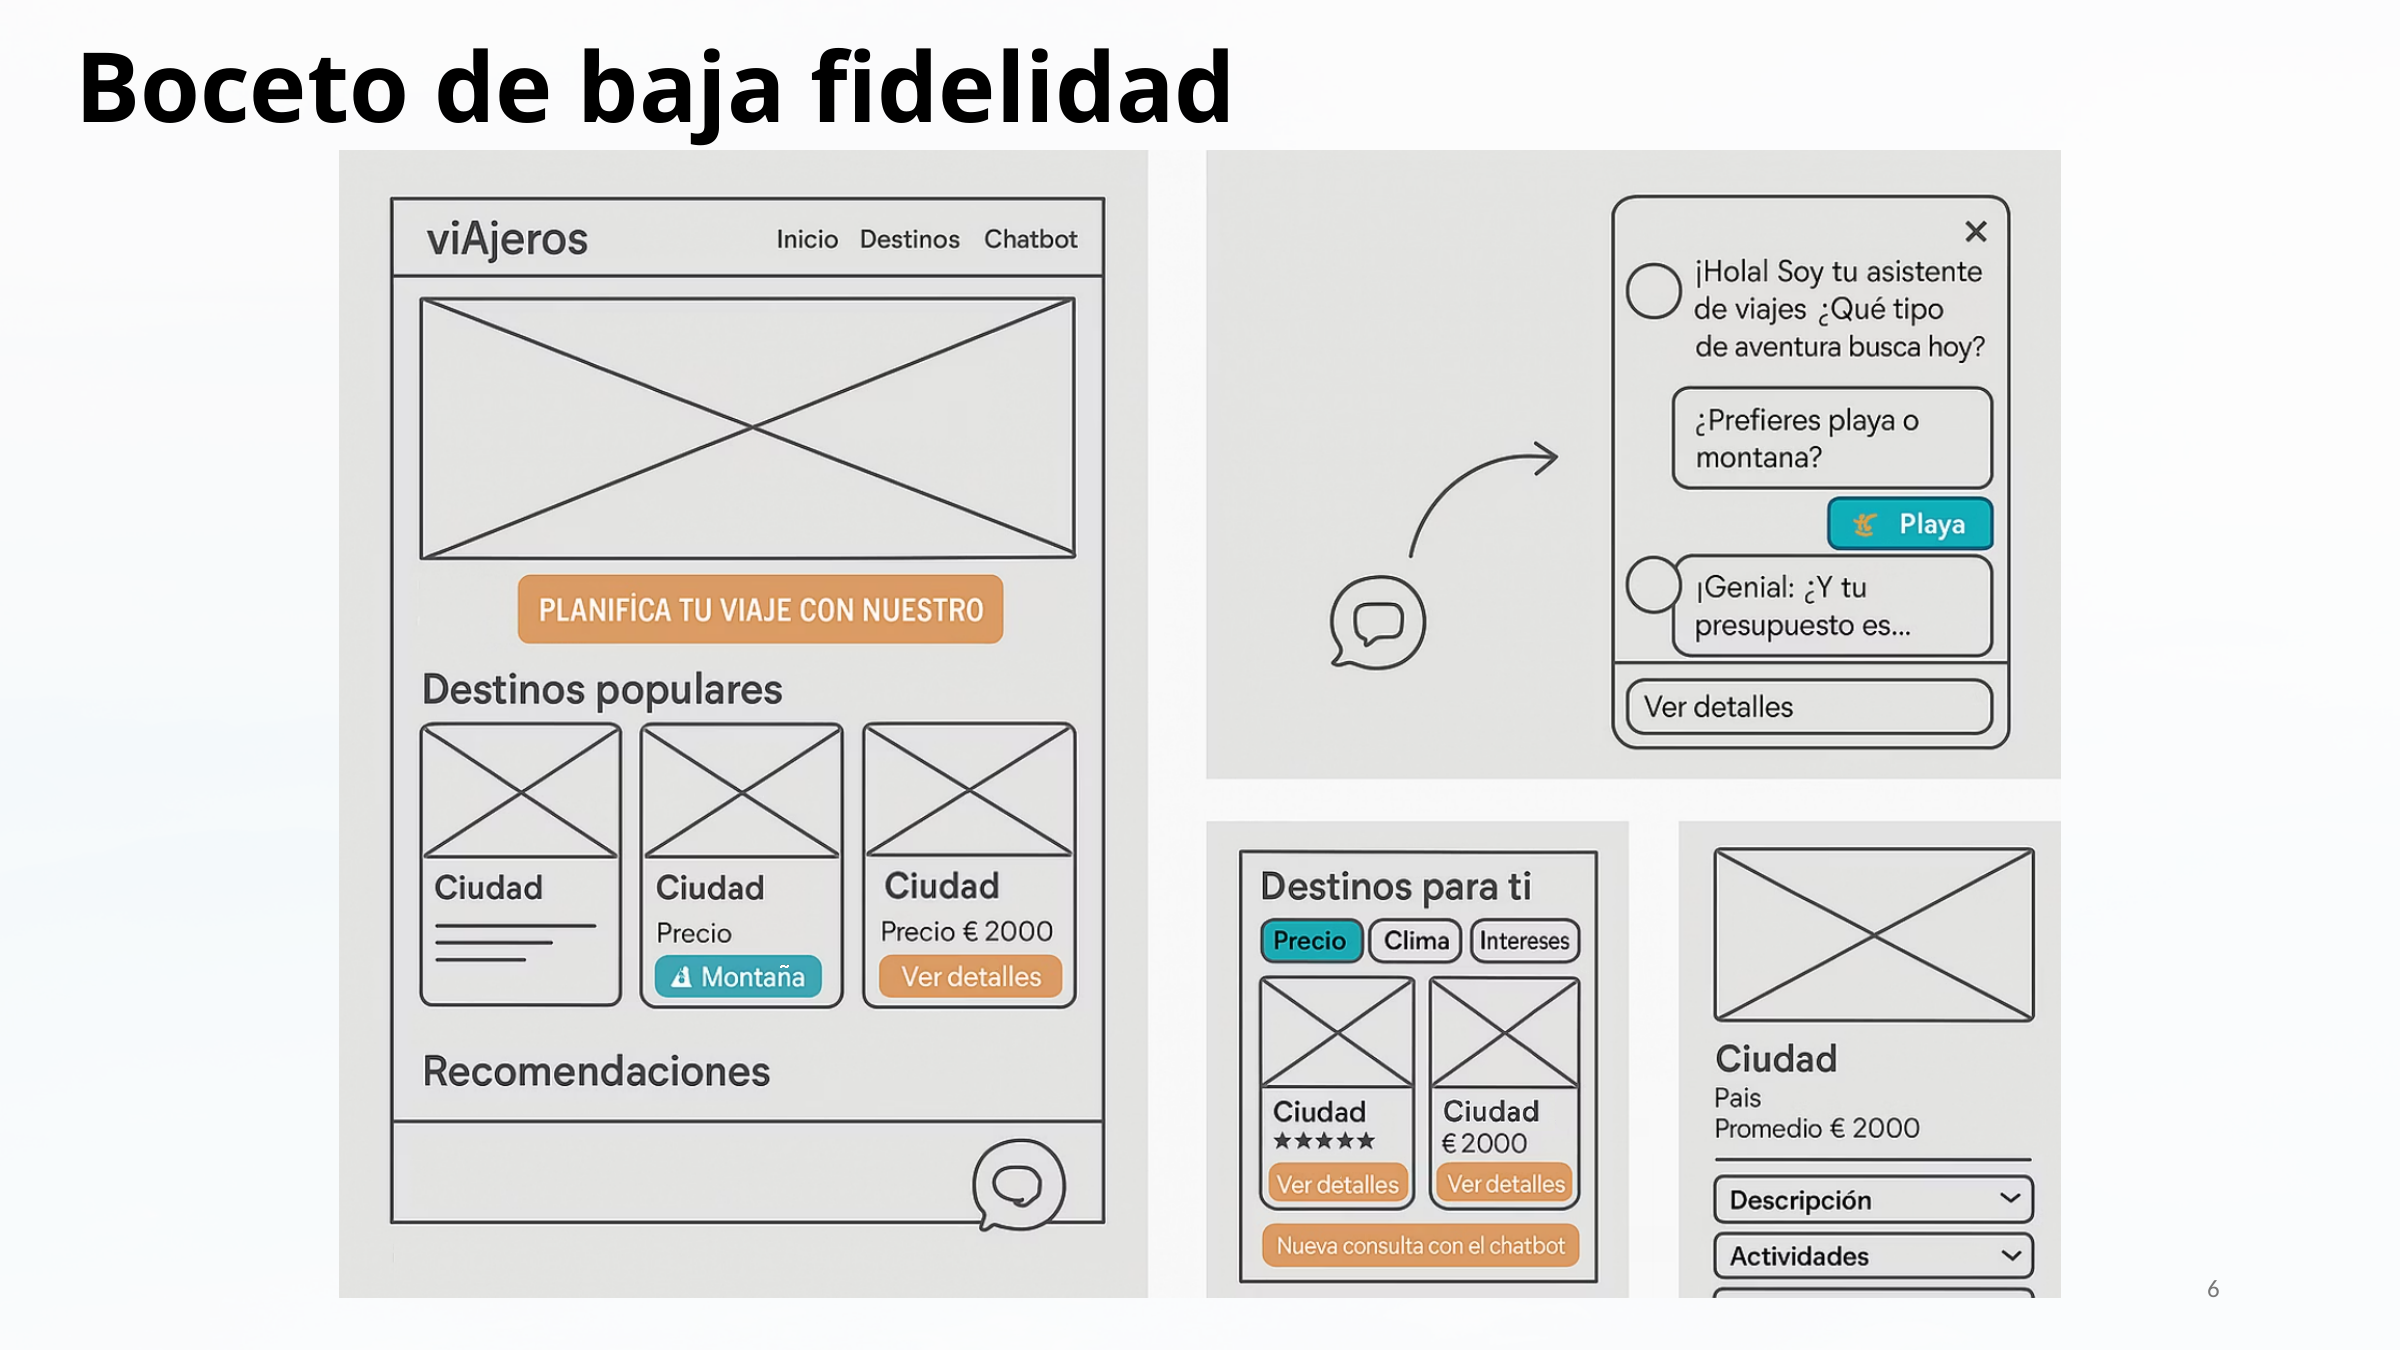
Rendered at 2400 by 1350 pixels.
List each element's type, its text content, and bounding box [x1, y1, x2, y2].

picture [339, 150, 2061, 1298]
text_box 6 [1695, 1251, 2235, 1324]
text_box Boceto de baja fidelidad [75, 20, 1163, 131]
